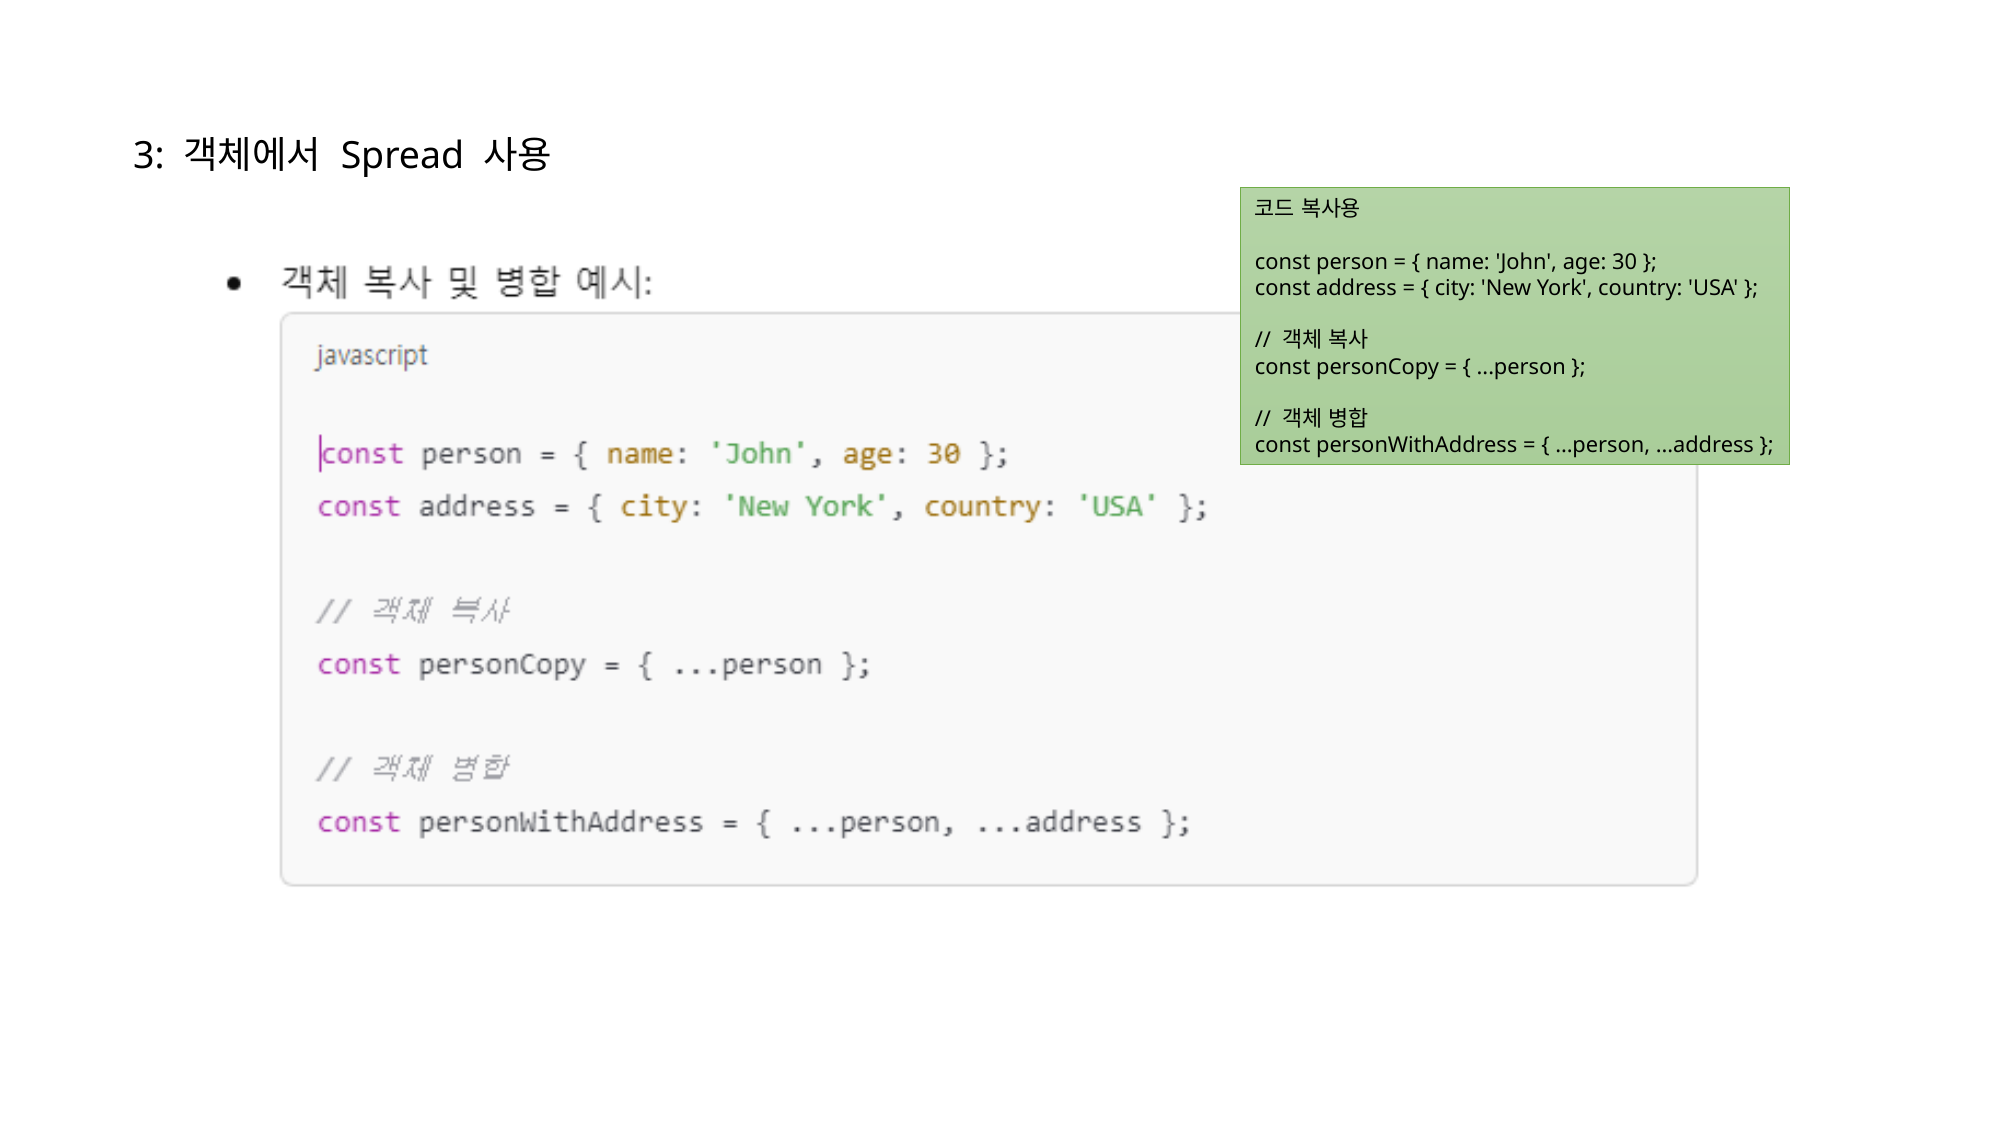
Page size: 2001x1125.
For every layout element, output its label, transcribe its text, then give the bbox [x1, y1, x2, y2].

text_box 3: 객체에서 Spread 사용 [118, 124, 567, 184]
text_box 코드 복사용 const person = { name: 'John', age: 30 }; const address = { city: 'New York', country: 'USA' }; // 객체 복사 const personCopy = { ...person }; // 객체 병합 const personWithAddress = { ...person, ...address }; [1240, 187, 1790, 465]
picture [217, 238, 1748, 909]
